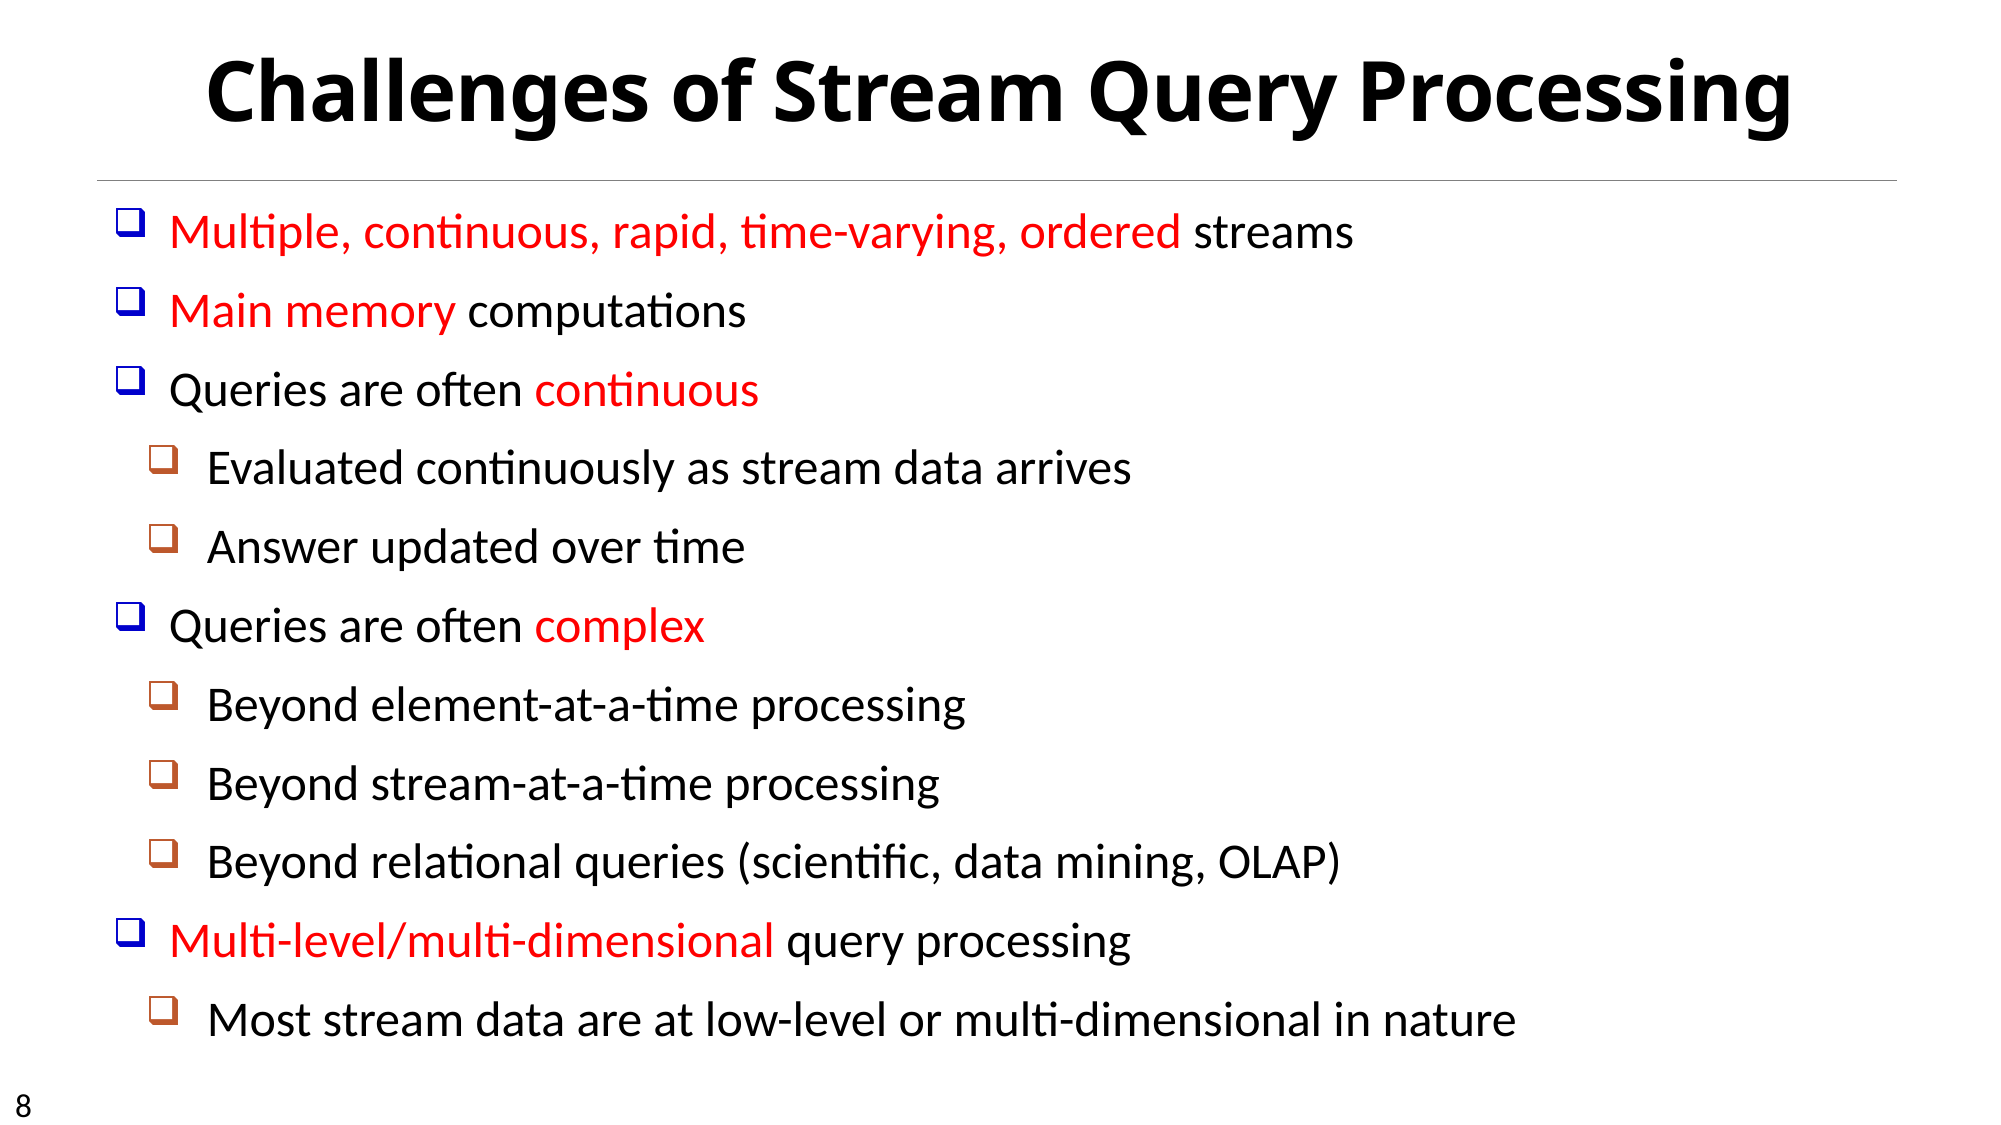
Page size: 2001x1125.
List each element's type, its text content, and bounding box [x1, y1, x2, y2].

title Challenges of Stream Query Processing [0, 46, 2000, 147]
list Multiple, continuous, rapid, time-varying, ordered streams Main memory computations Queries are often continuous Evaluated continuously as stream data arrives Answer updated over time Queries are often complex Beyond element-at-a-time processing Beyond stream-at-a-time processing Beyond relational queries (scientific, data mining, OLAP) Multi-level/multi-dimensional query processing Most stream data are at low-level or multi-dimensional in nature [97, 190, 1902, 1083]
